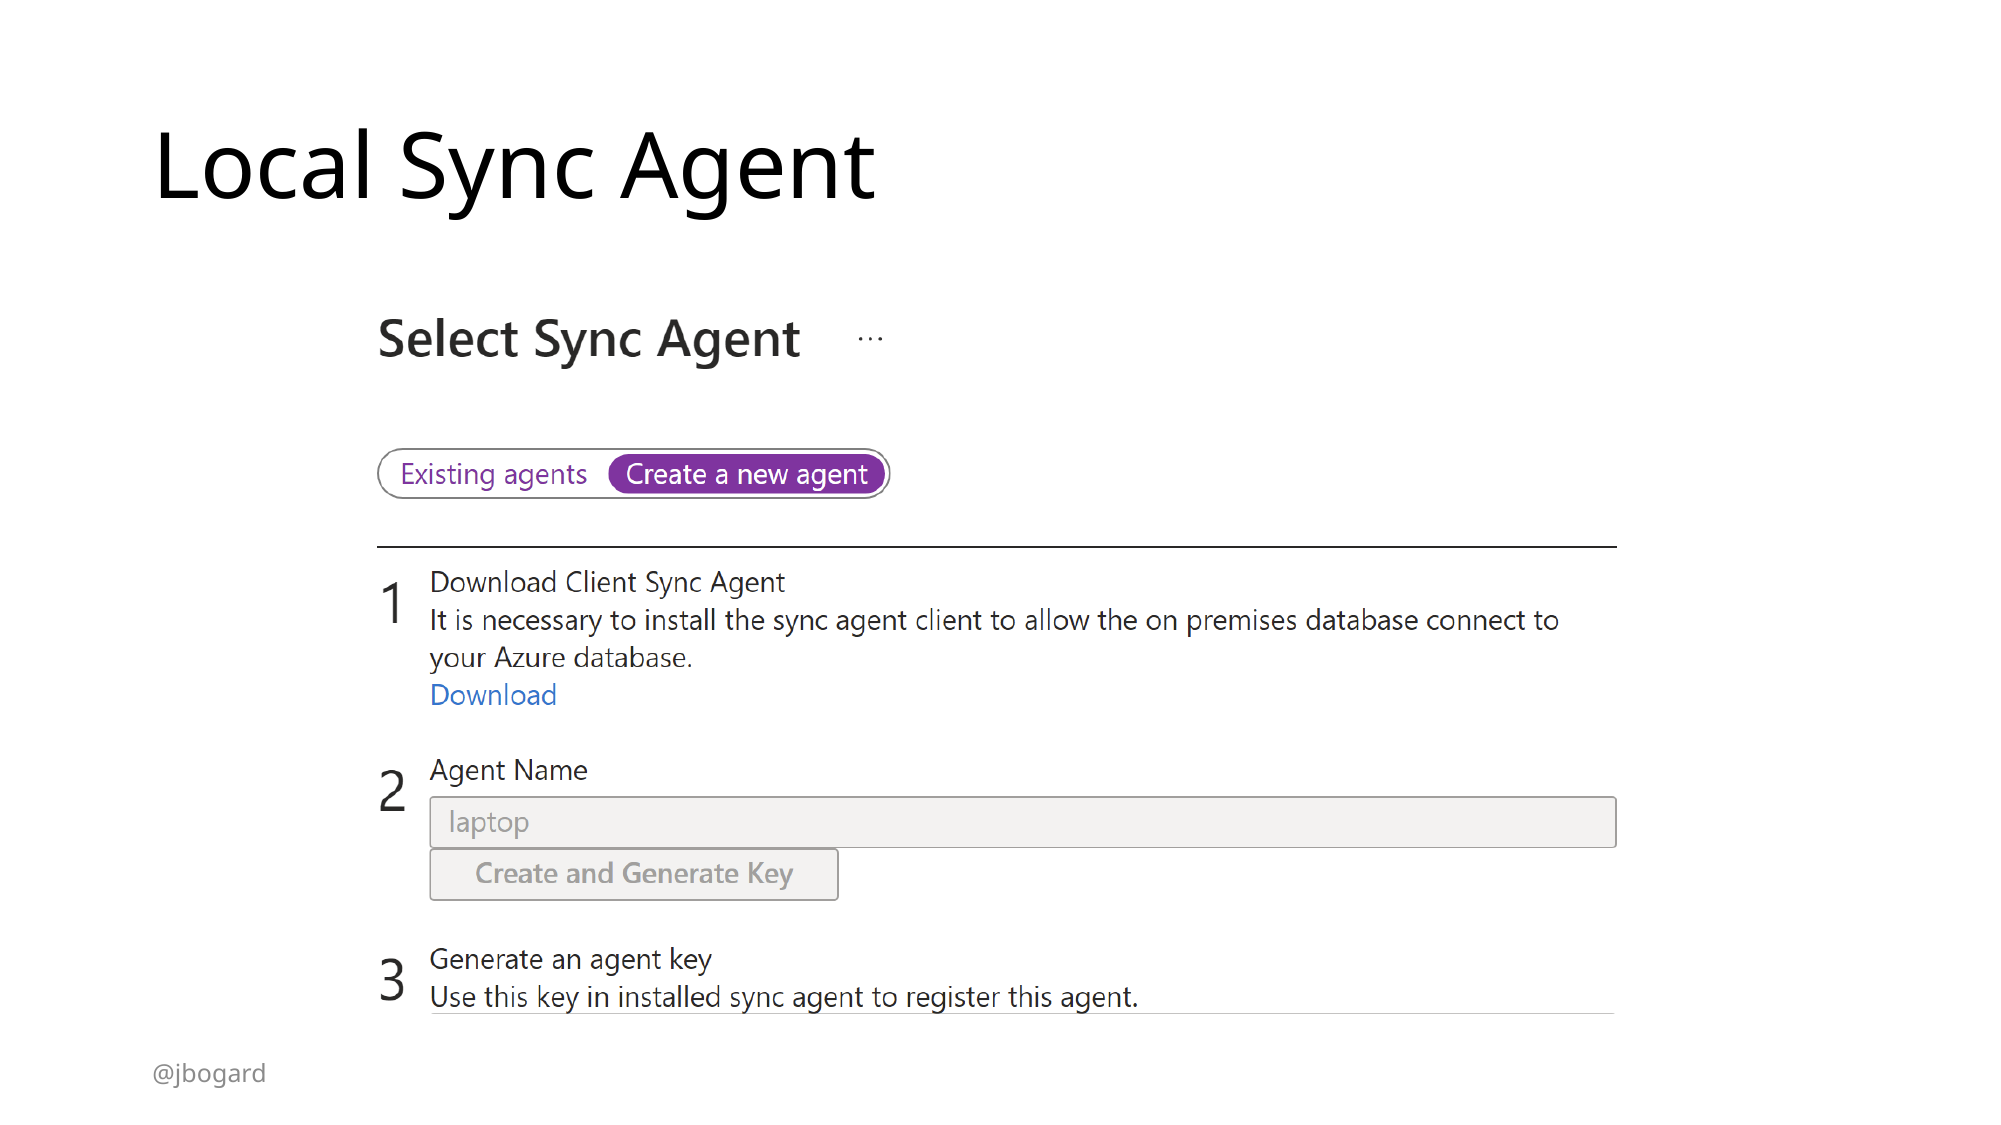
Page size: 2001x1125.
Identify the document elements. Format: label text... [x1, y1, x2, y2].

slide_number @jbogard [137, 1042, 588, 1103]
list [354, 299, 1646, 1014]
title Local Sync Agent [137, 59, 1863, 278]
